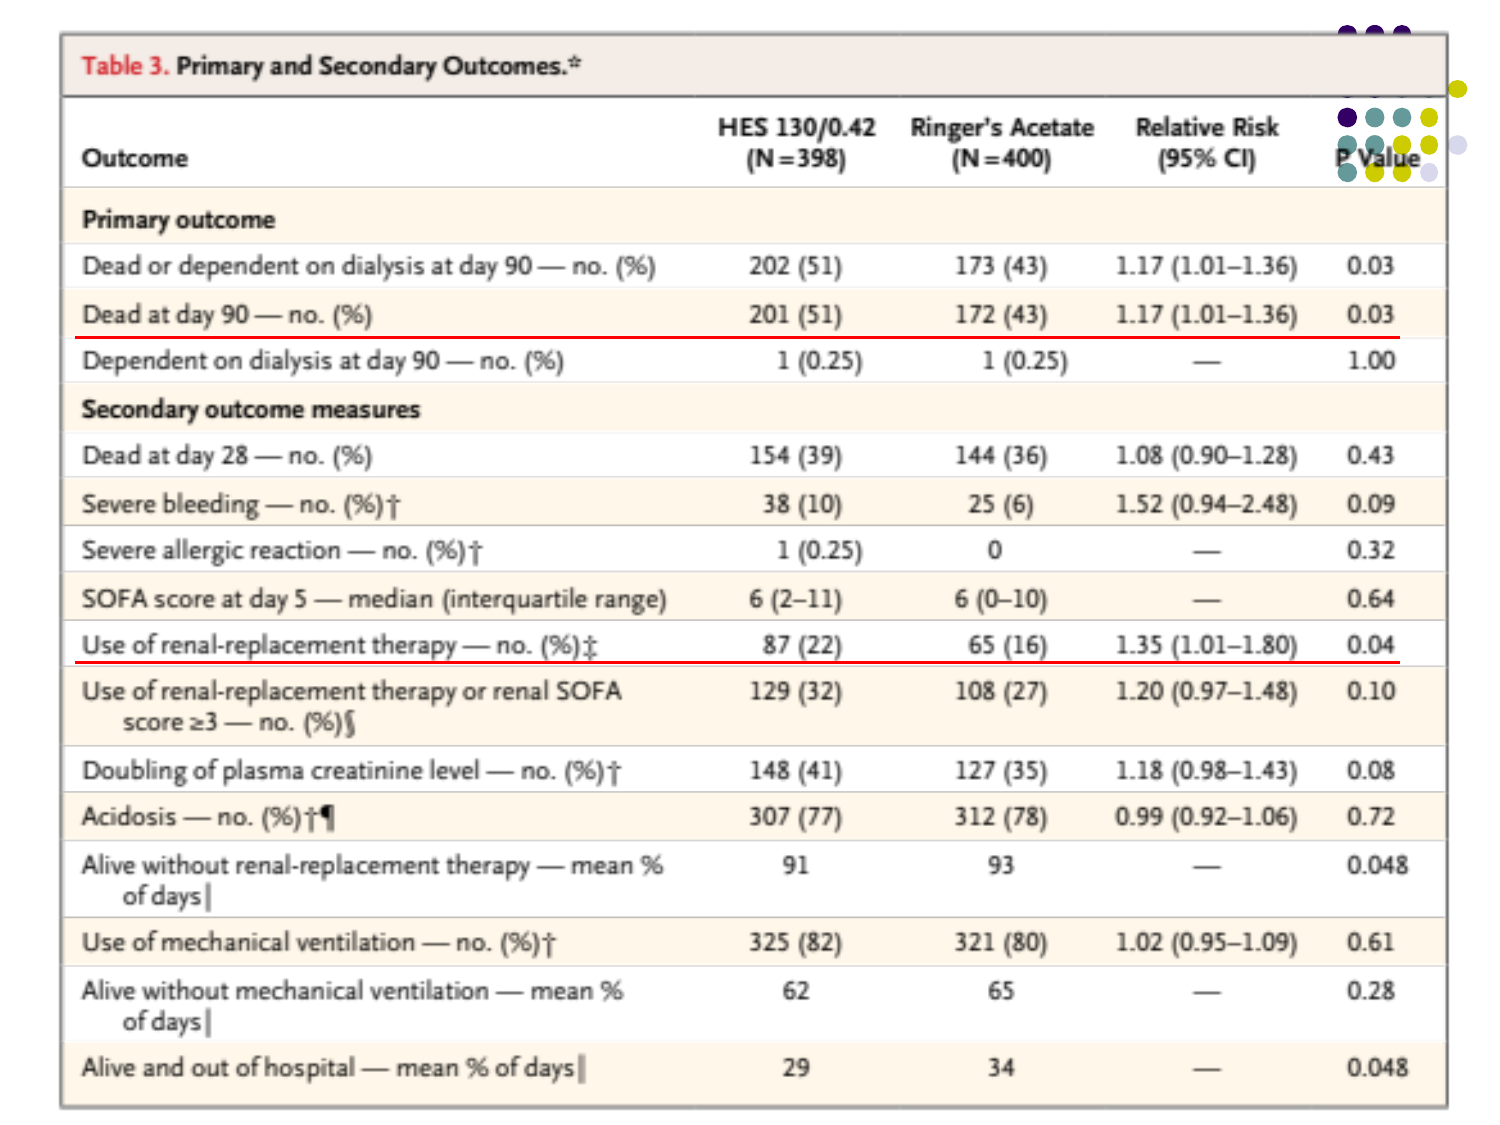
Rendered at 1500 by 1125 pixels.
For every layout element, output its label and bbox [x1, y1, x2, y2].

list [0, 24, 1500, 1116]
